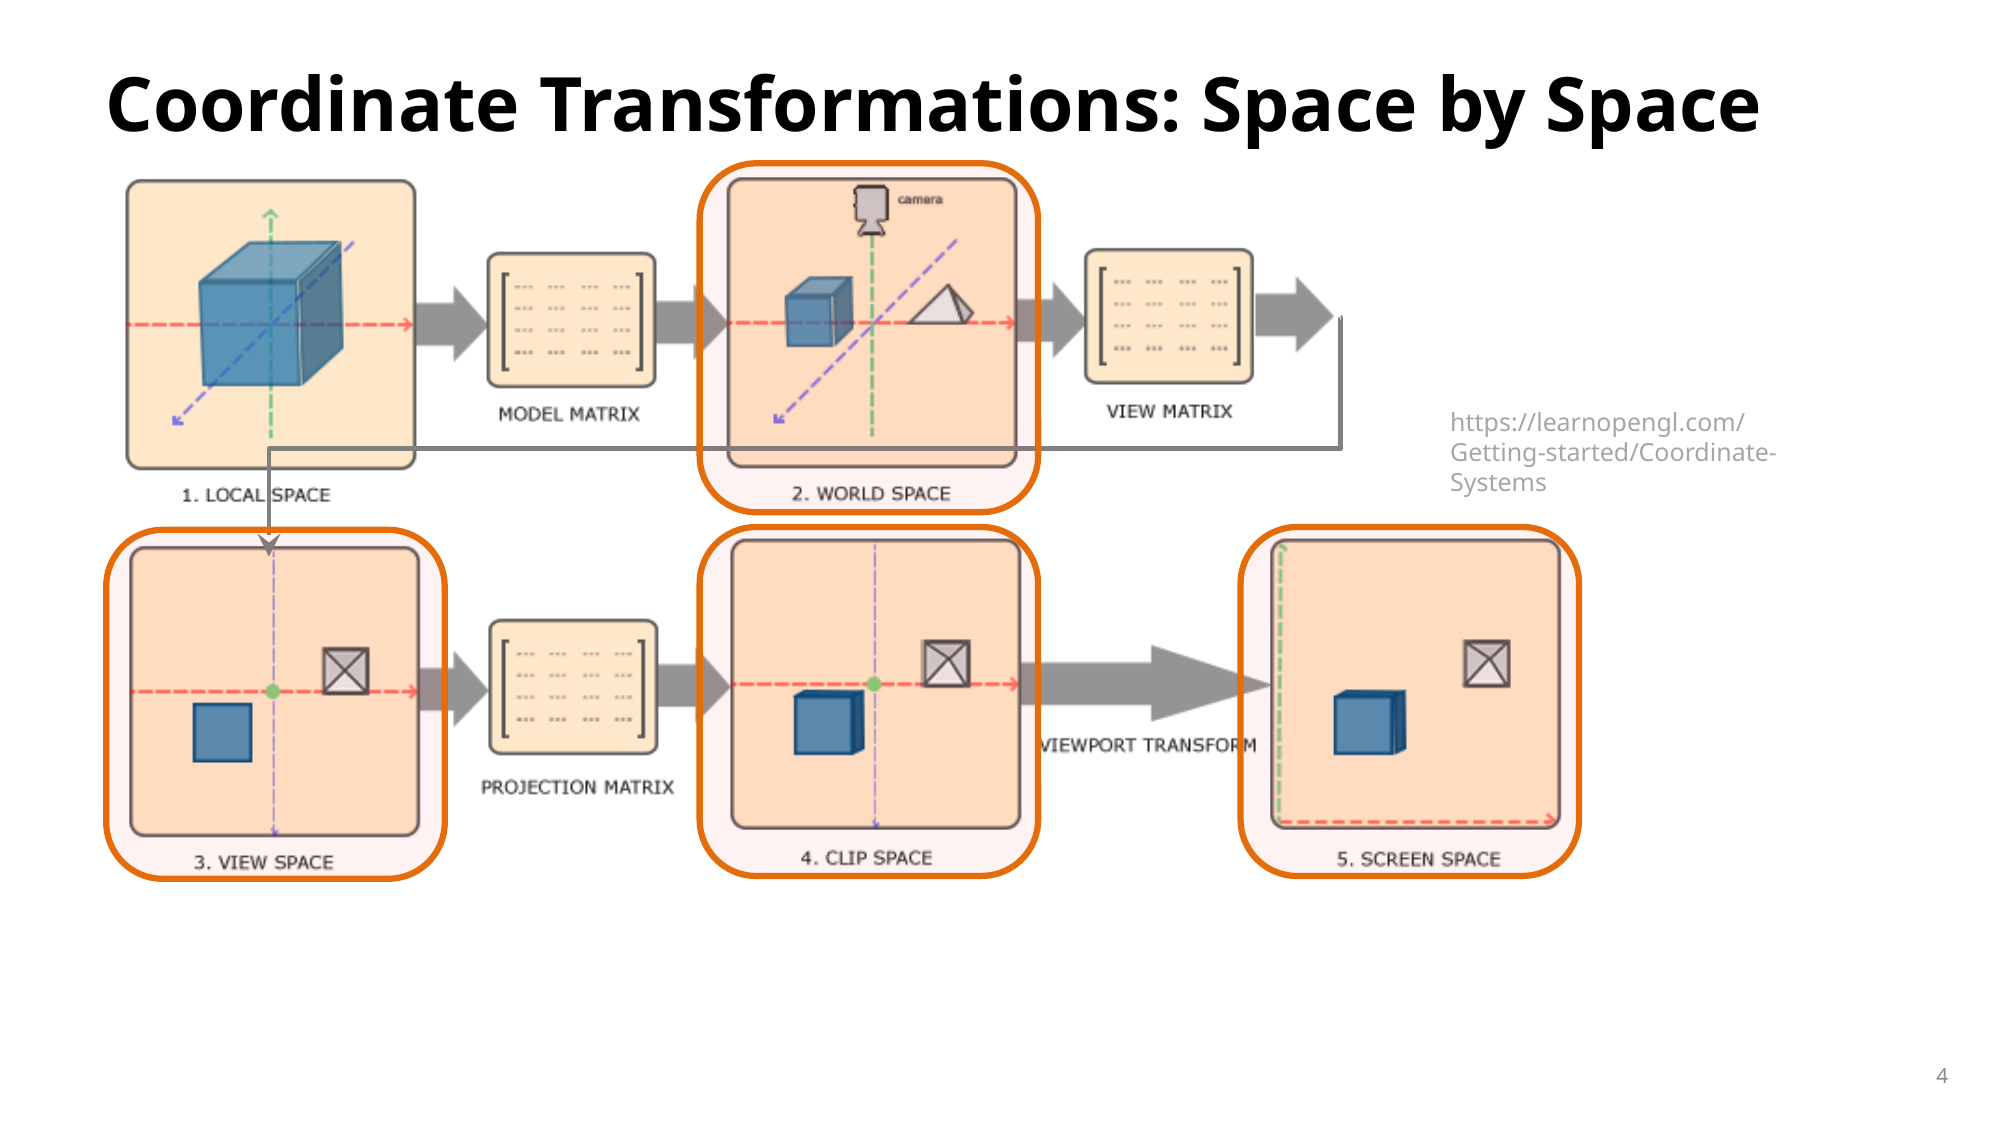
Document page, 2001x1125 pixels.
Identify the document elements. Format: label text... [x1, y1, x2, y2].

slide_number 4 [1901, 1046, 1964, 1107]
picture [101, 163, 1591, 897]
title Coordinate Transformations: Space by Space [90, 42, 1902, 161]
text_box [268, 317, 1341, 557]
text_box https://learnopengl.com/Getting-started/Coordinate-Systems [1595, 399, 1820, 504]
